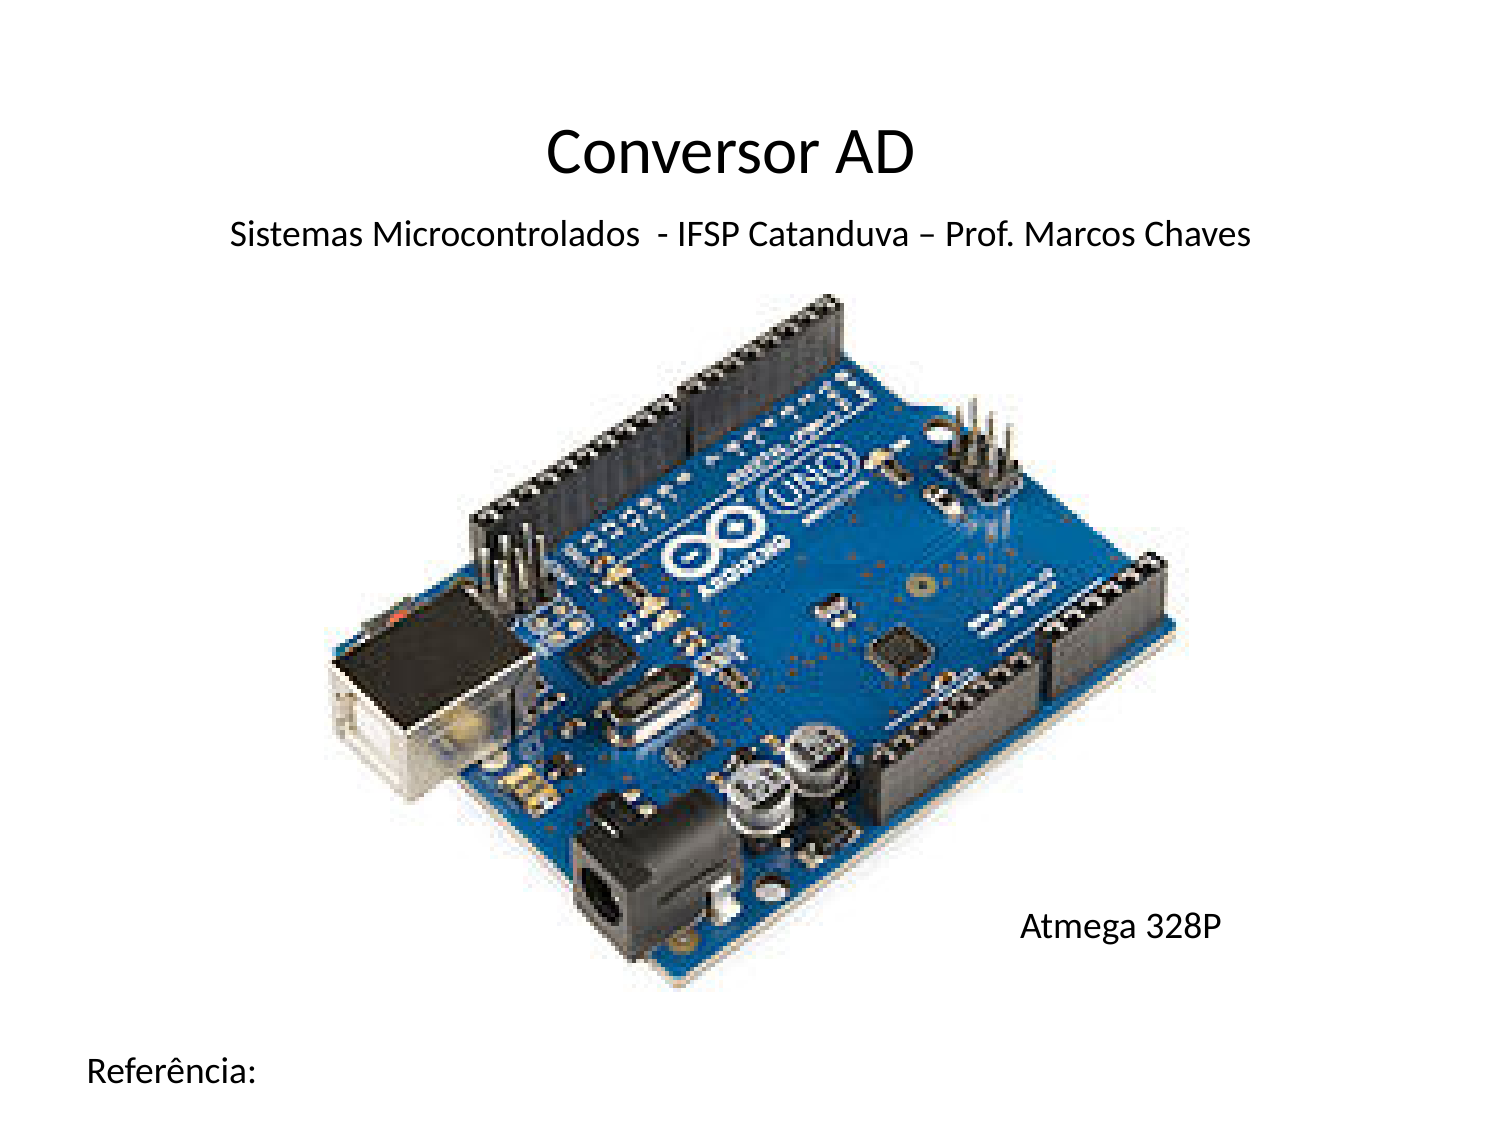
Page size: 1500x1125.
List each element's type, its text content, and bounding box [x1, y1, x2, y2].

text_box Sistemas Microcontrolados - IFSP Catanduva – Prof. Marcos Chaves [215, 201, 286, 262]
picture [291, 194, 1206, 1109]
text_box Conversor AD [532, 99, 931, 193]
text_box Atmega 328P [1210, 894, 1237, 954]
text_box Sistemas Microcontrolados - IFSP Catanduva – Prof. Marcos Chaves [1210, 201, 1268, 262]
text_box Referência: [71, 1038, 281, 1099]
